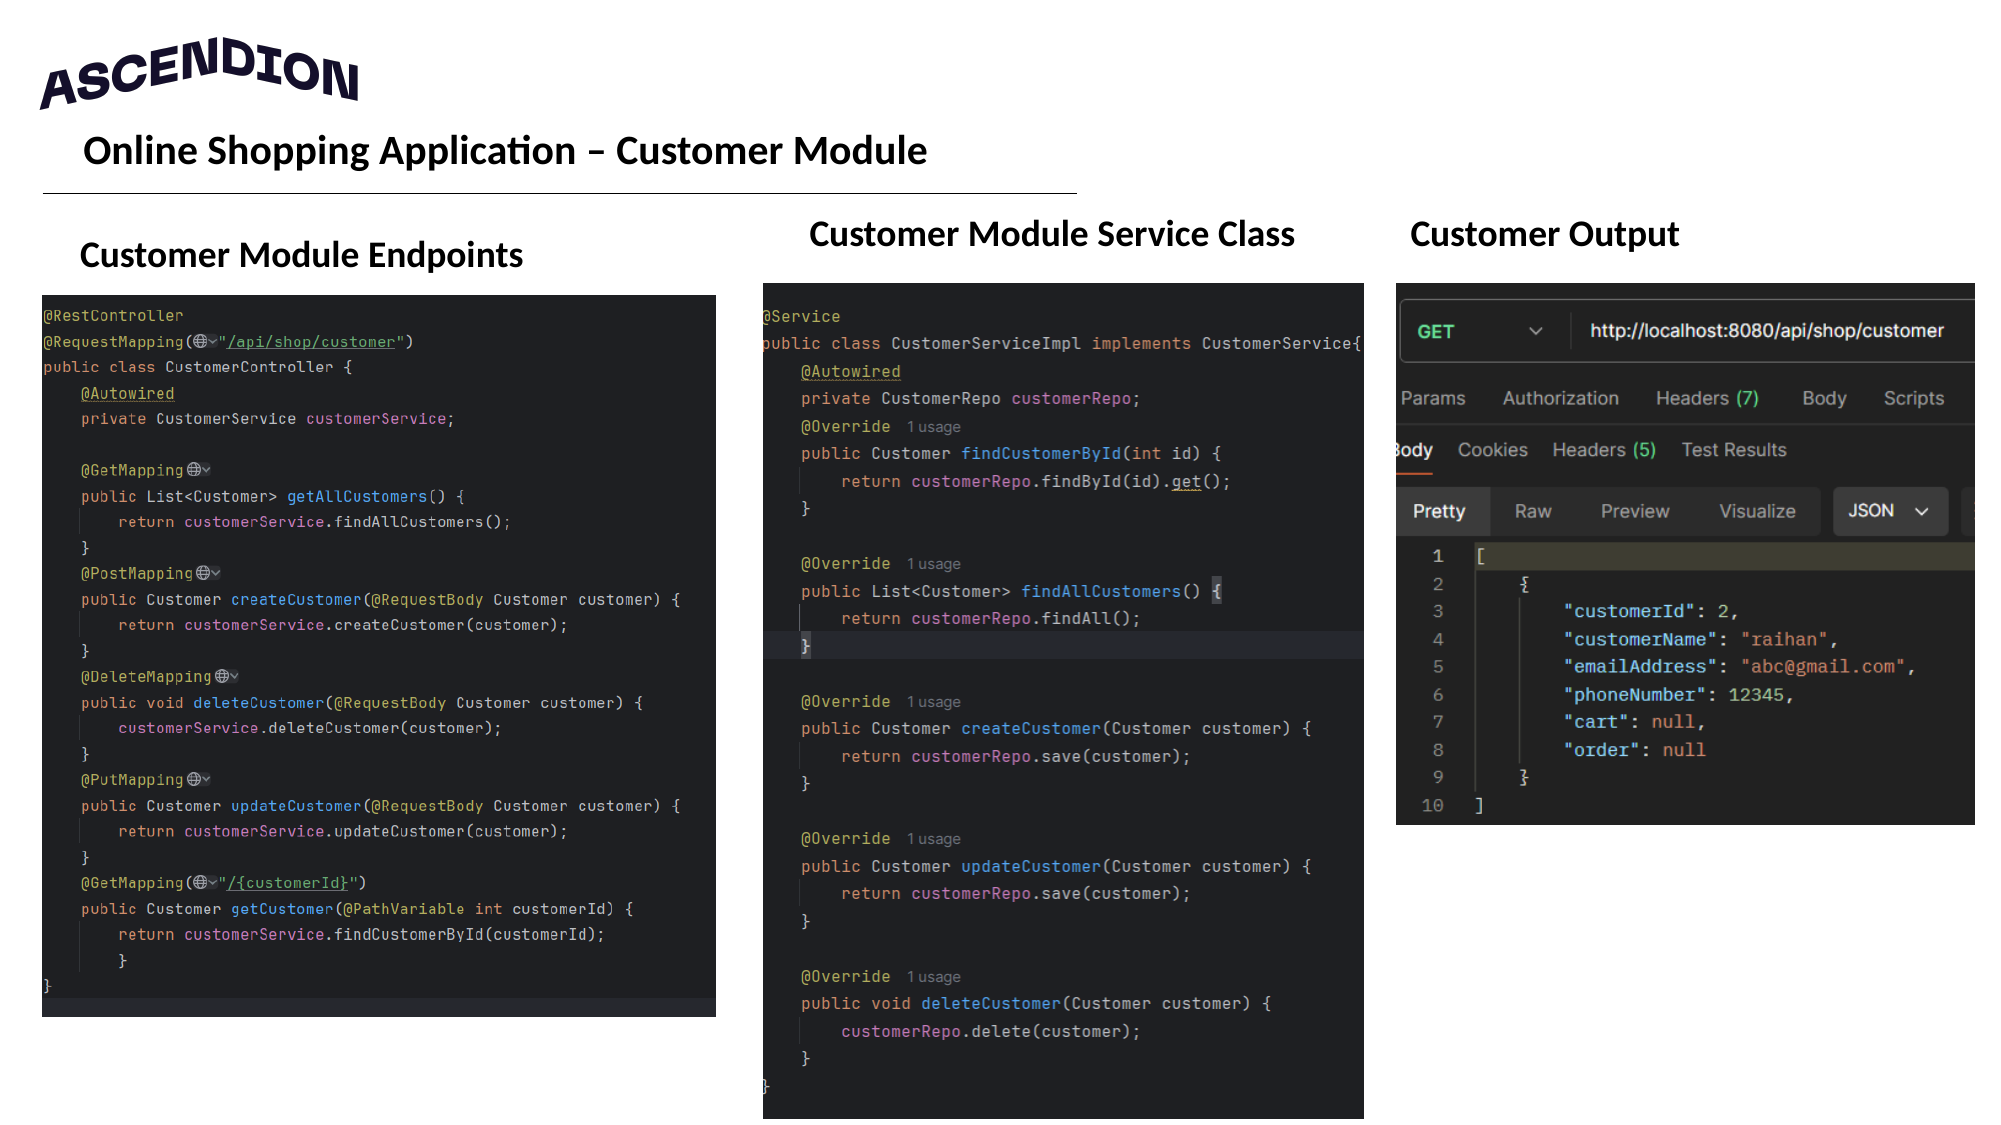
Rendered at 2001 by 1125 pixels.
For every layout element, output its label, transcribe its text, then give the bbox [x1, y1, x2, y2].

text_box Customer Module Service Class [794, 201, 1395, 261]
picture [42, 295, 716, 1018]
text_box Customer Module Endpoints [65, 222, 613, 283]
picture [1395, 283, 1975, 825]
picture [763, 283, 1364, 1119]
picture [1, 0, 396, 148]
text_box Online Shopping Application – Customer Module [68, 115, 944, 180]
text_box Customer Output [1395, 201, 2000, 261]
